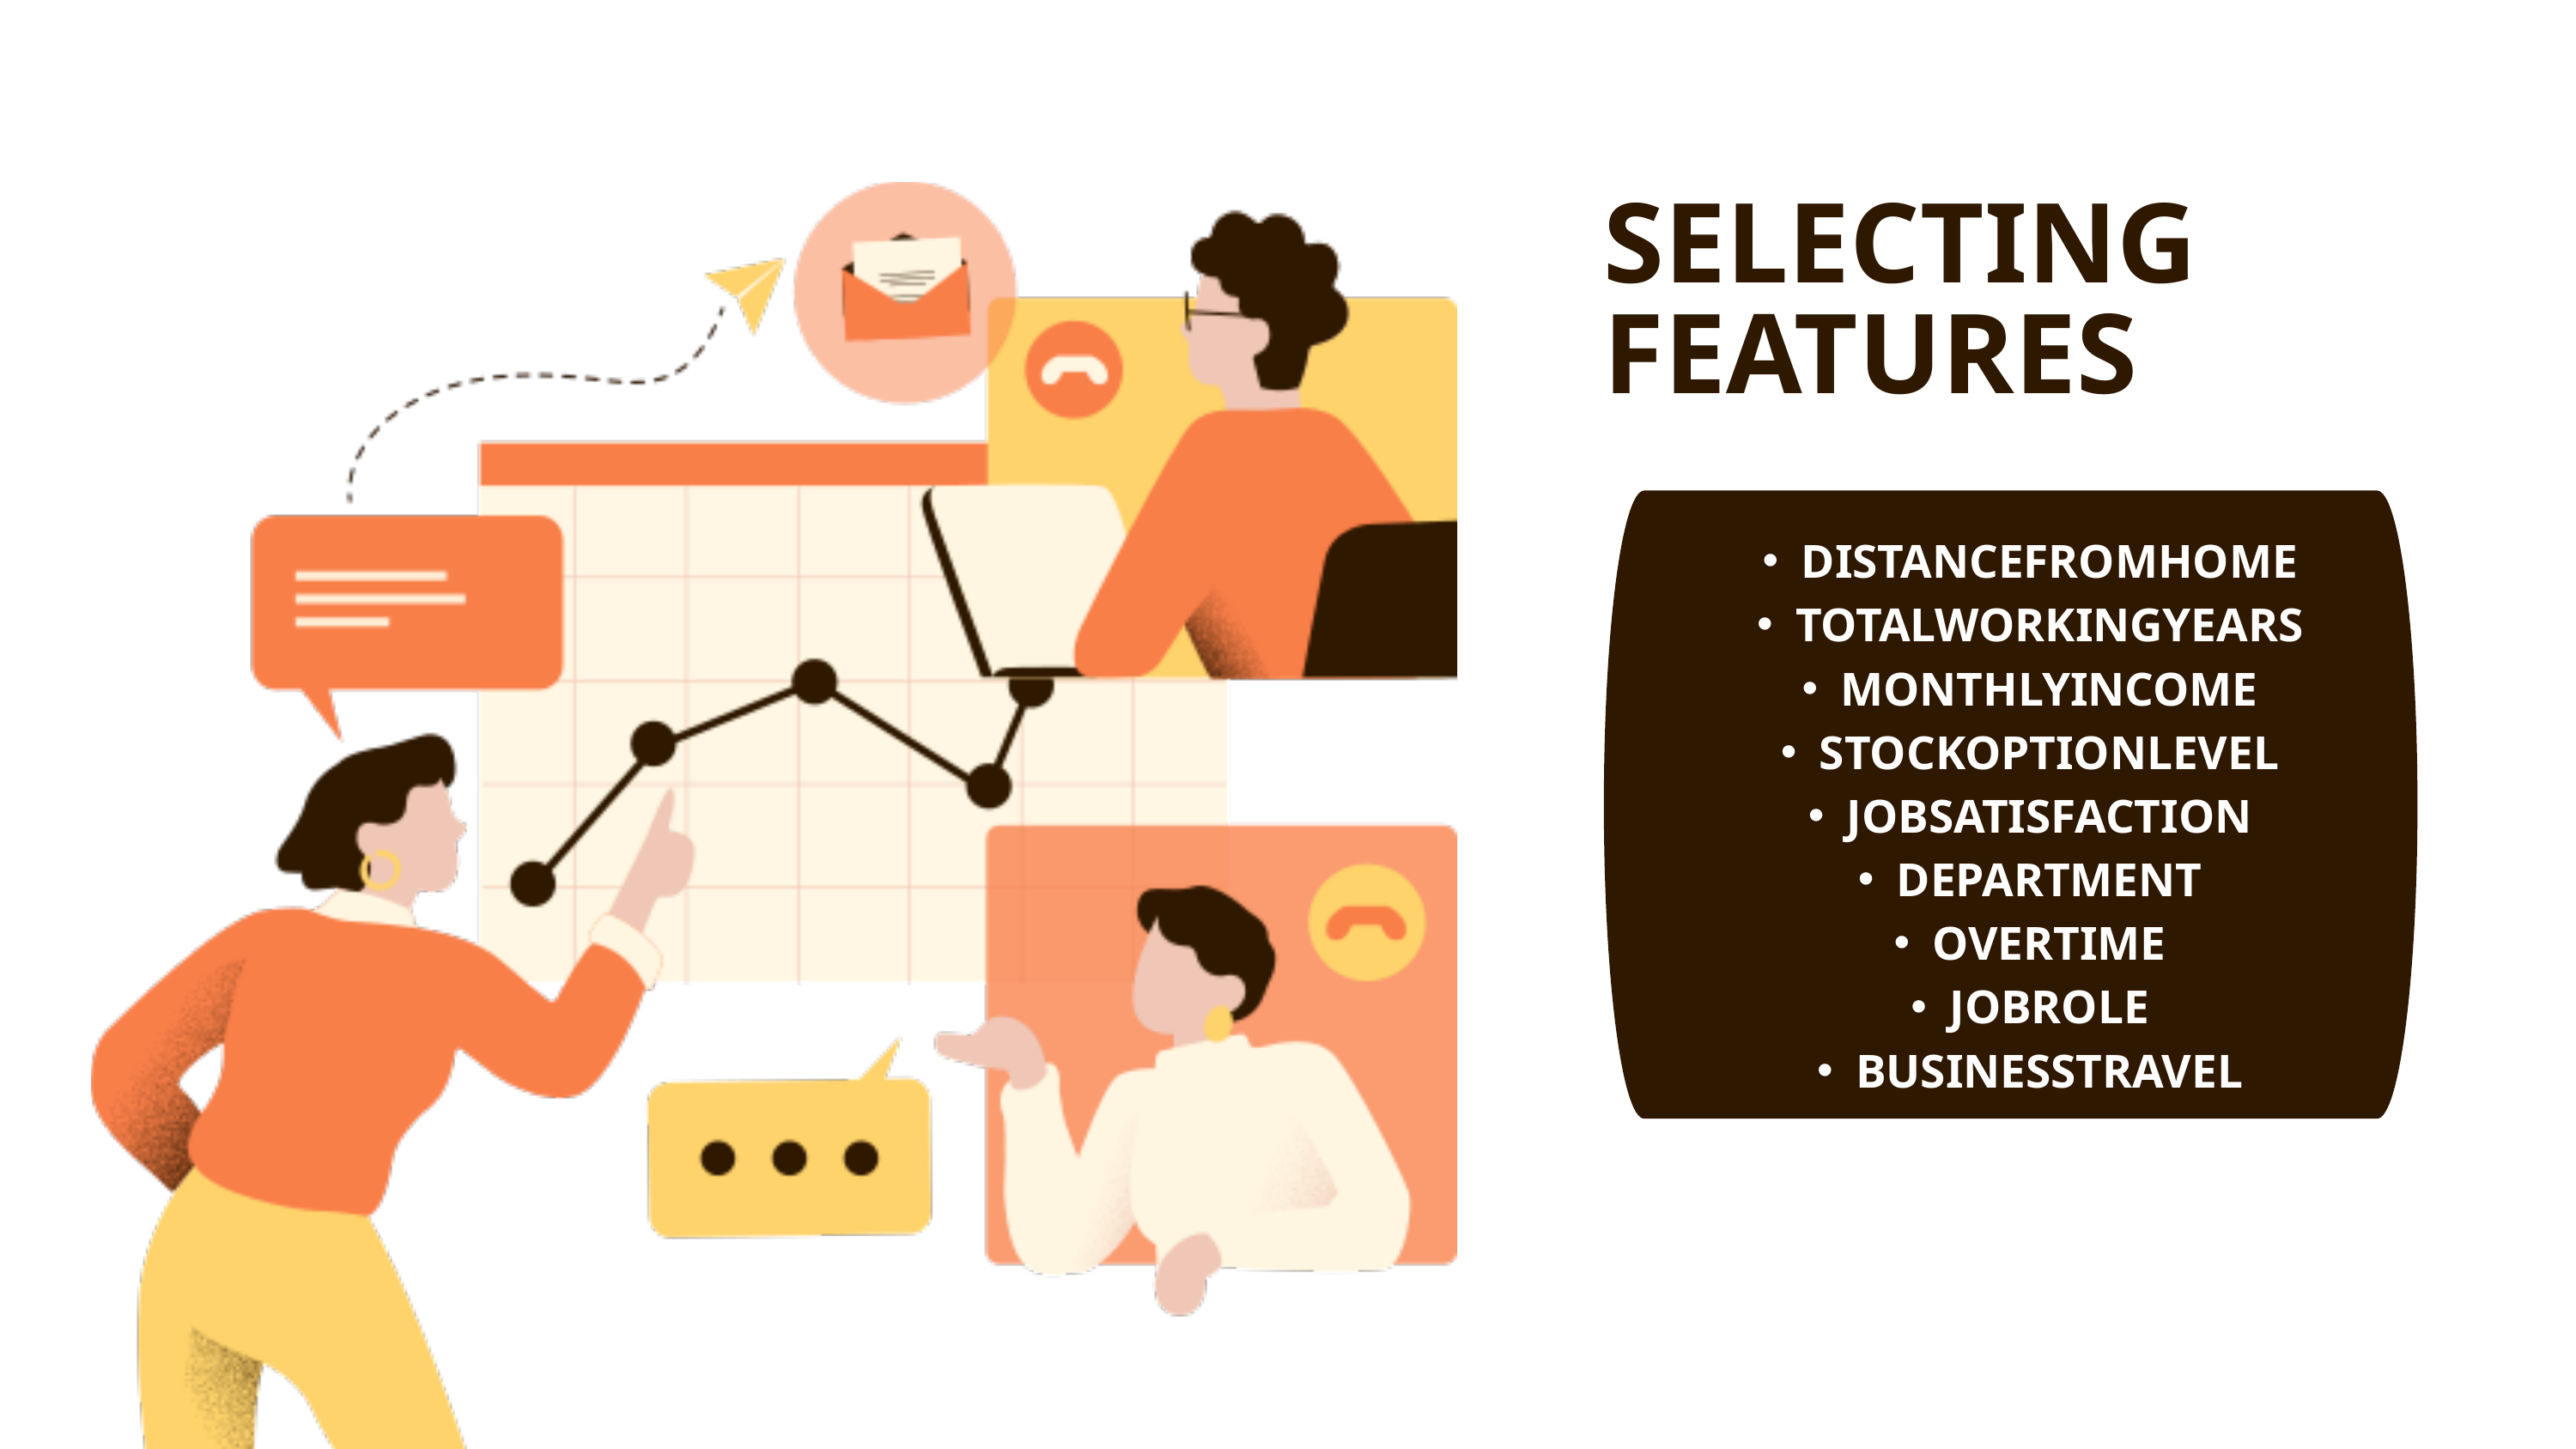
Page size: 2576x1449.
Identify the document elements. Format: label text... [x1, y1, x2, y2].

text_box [1603, 490, 2418, 1119]
text_box [91, 182, 1458, 1449]
text_box SELECTING FEATURES [1603, 194, 2468, 416]
